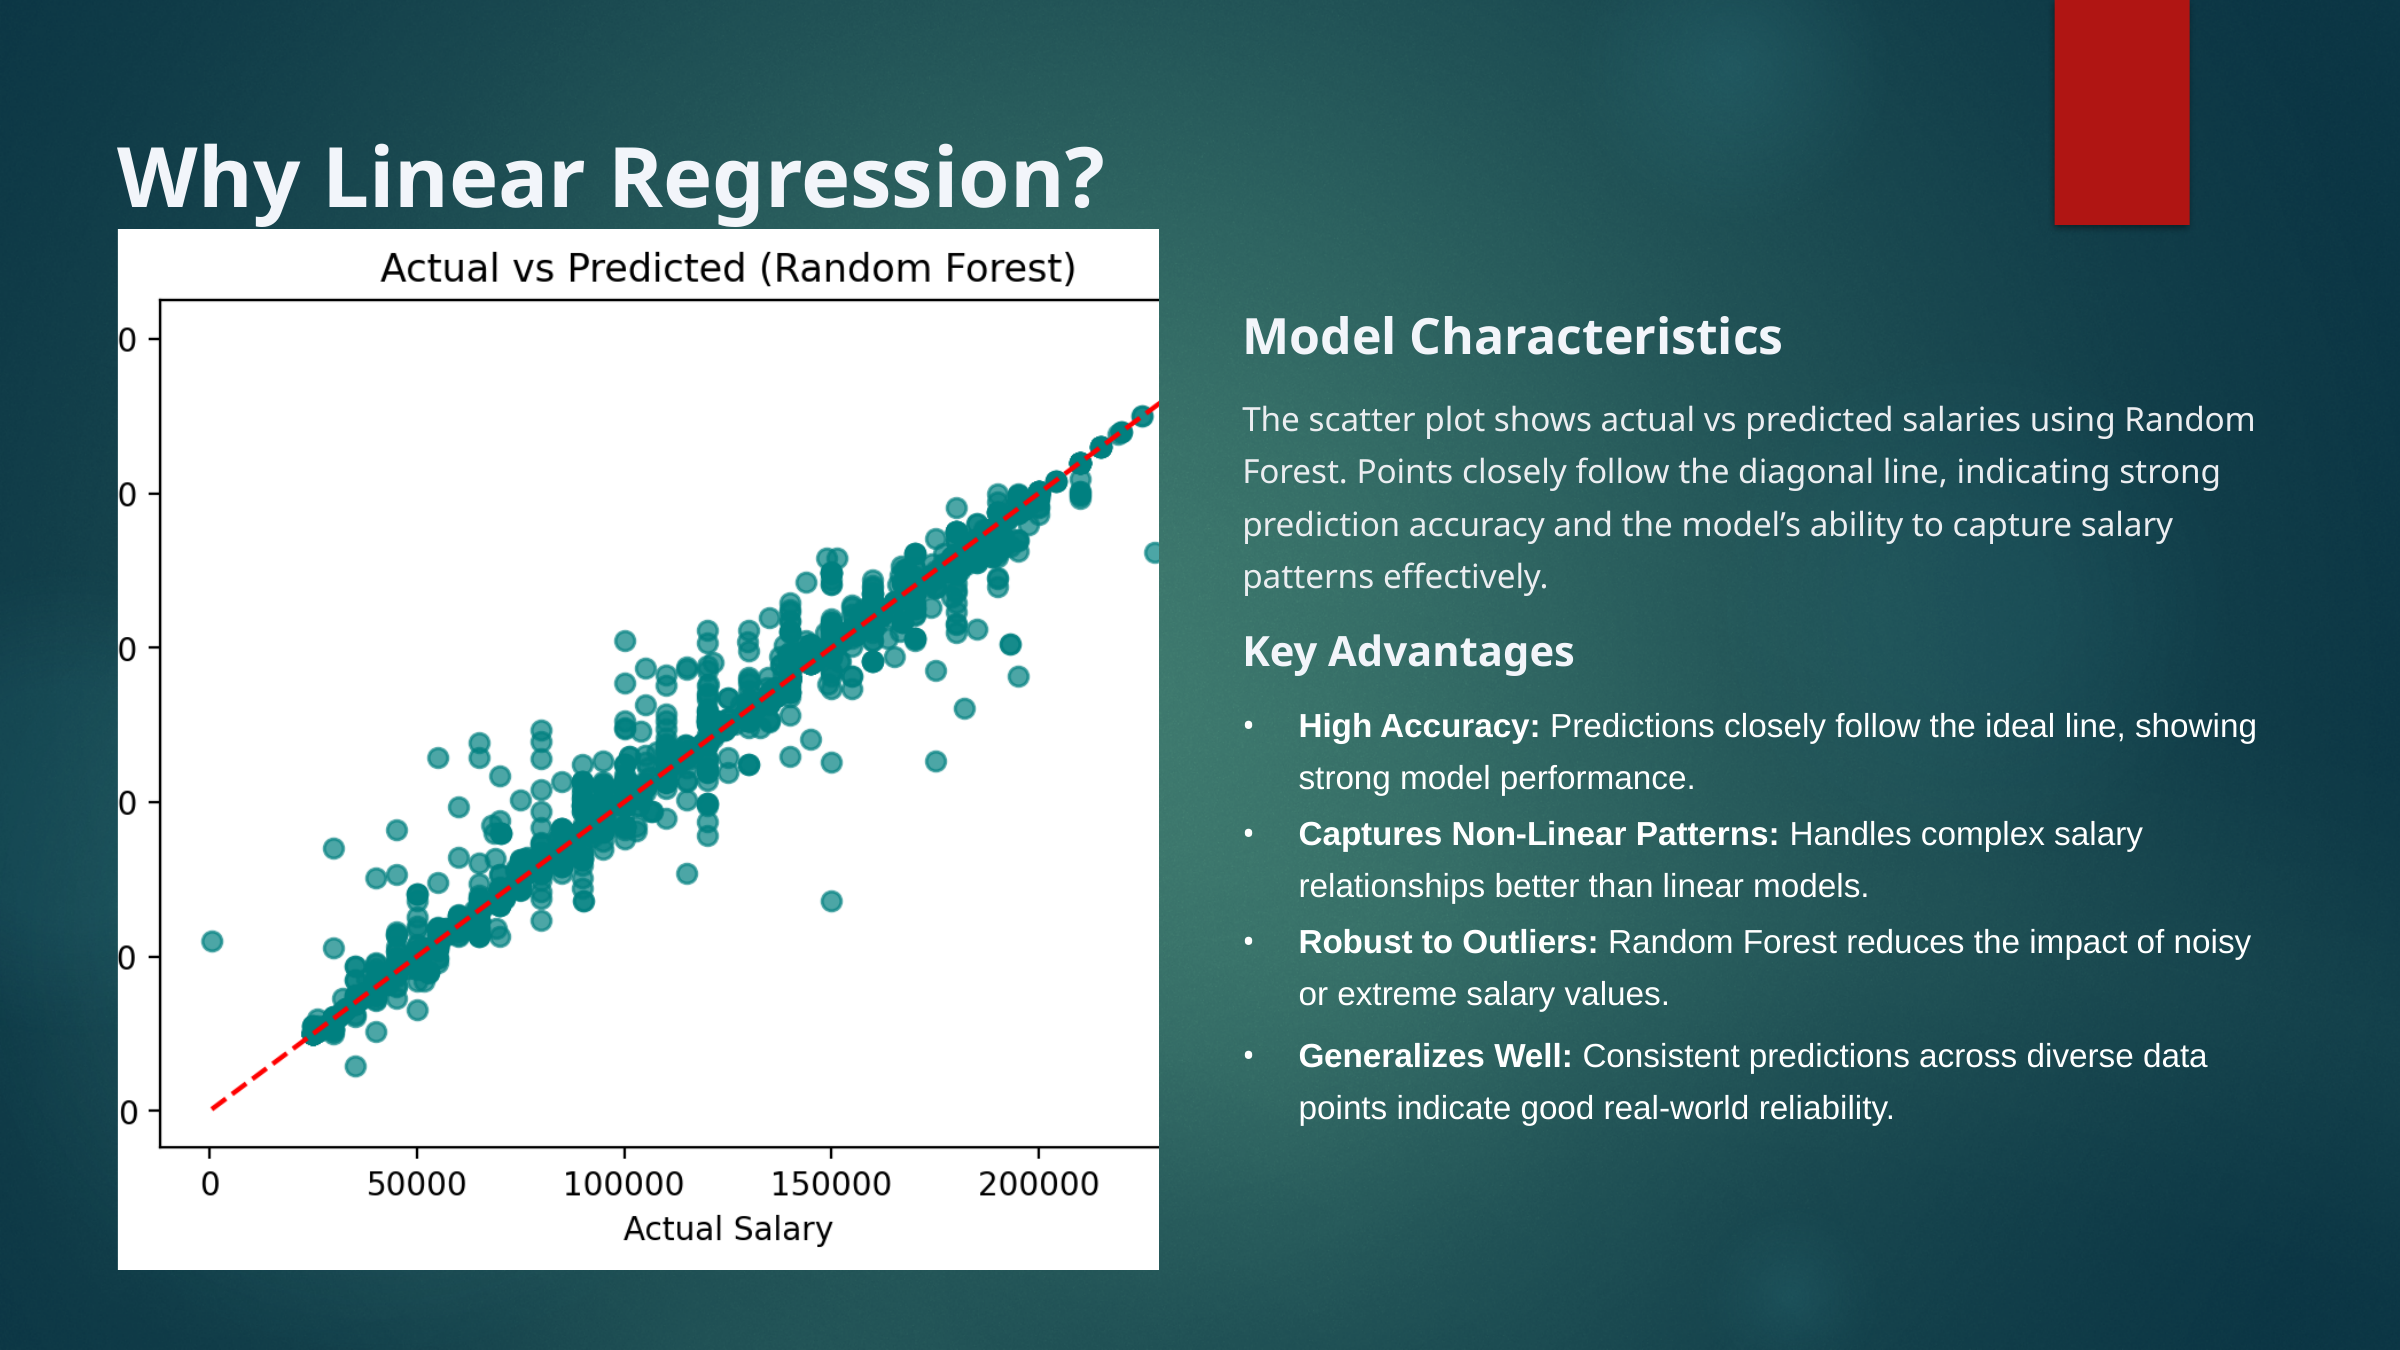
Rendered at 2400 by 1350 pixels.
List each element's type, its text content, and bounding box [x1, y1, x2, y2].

text_box Model Characteristics [1242, 286, 1791, 353]
picture [0, 0, 2400, 1350]
text_box Robust to Outliers: Random Forest reduces the impact of noisy or extreme salary values. [1242, 907, 2284, 952]
text_box Generalizes Well: Consistent predictions across diverse data points indicate good real-world reliability. [1242, 1022, 2284, 1066]
text_box Why Linear Regression? [117, 92, 1108, 203]
text_box Captures Non-Linear Patterns: Handles complex salary relationships better than linear models. [1242, 799, 2284, 844]
text_box Key Advantages [1242, 609, 1664, 665]
text_box The scatter plot shows actual vs predicted salaries using Random Forest. Points closely follow the diagonal line, indicating strong prediction accuracy and the model’s ability to capture salary patterns effectively. [1242, 385, 2284, 518]
text_box High Accuracy: Predictions closely follow the ideal line, showing strong model performance. [1242, 691, 2284, 736]
